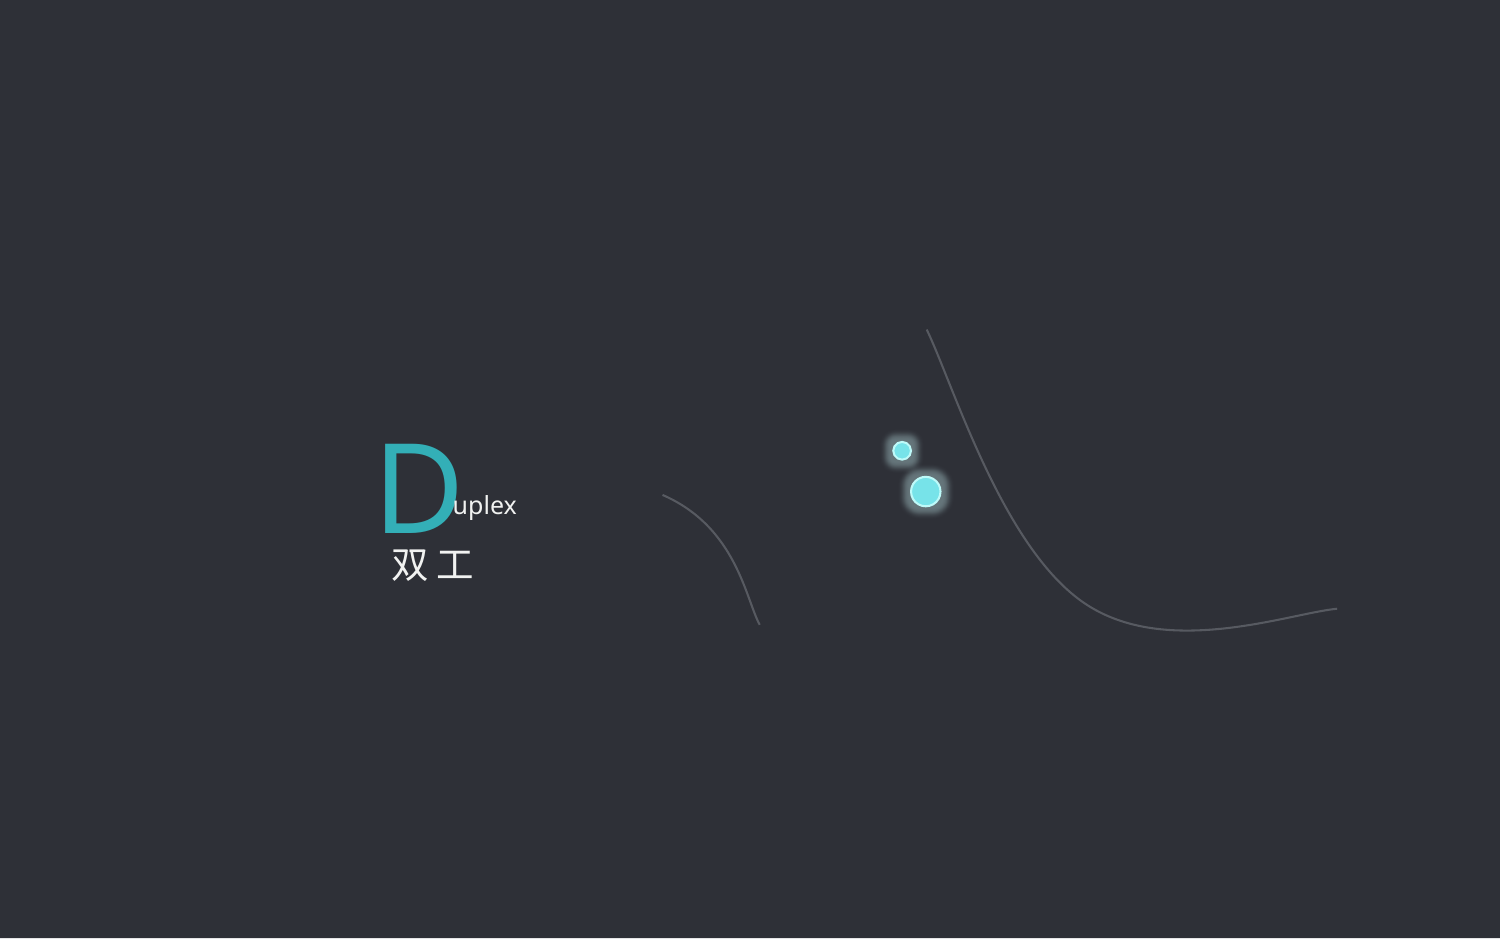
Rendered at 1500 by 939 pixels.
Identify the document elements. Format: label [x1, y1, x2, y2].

text_box [662, 329, 1338, 631]
text_box [359, 401, 662, 595]
